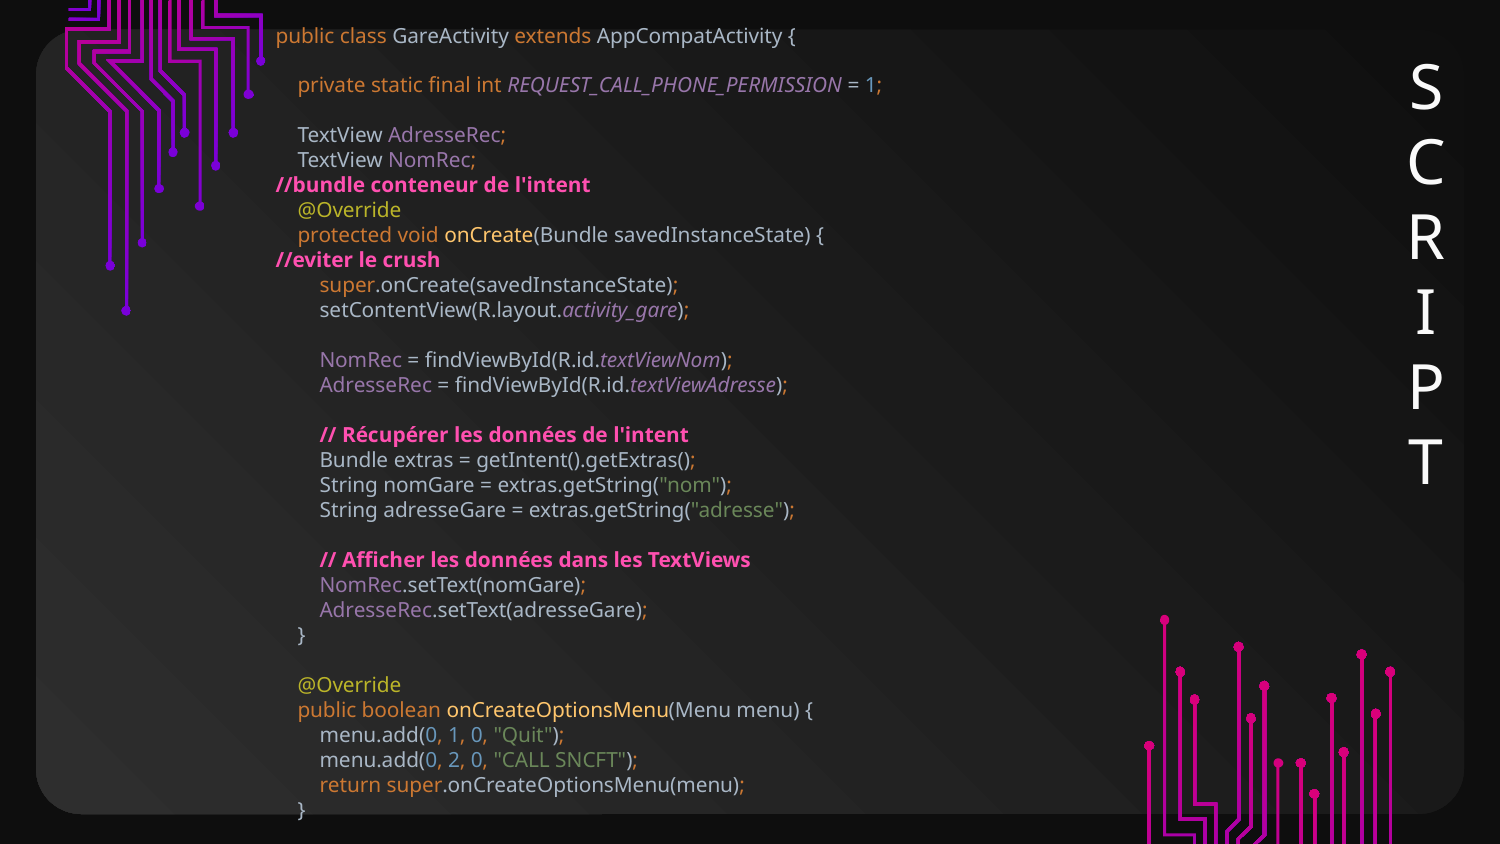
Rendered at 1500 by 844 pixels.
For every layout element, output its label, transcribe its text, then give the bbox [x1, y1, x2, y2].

text_box public class GareActivity extends AppCompatActivity { private static final int REQUEST_CALL_PHONE_PERMISSION = 1; TextView AdresseRec; TextView NomRec; //bundle conteneur de l'intent @Override protected void onCreate(Bundle savedInstanceState) { //eviter le crush super.onCreate(savedInstanceState); setContentView(R.layout.activity_gare); NomRec = findViewById(R.id.textViewNom); AdresseRec = findViewById(R.id.textViewAdresse); // Récupérer les données de l'intent Bundle extras = getIntent().getExtras(); String nomGare = extras.getString("nom"); String adresseGare = extras.getString("adresse"); // Afficher les données dans les TextViews NomRec.setText(nomGare); AdresseRec.setText(adresseGare); } @Override public boolean onCreateOptionsMenu(Menu menu) { menu.add(0, 1, 0, "Quit"); menu.add(0, 2, 0, "CALL SNCFT"); return super.onCreateOptionsMenu(menu); } [260, 14, 1240, 829]
title SCRIPT [1388, 32, 1464, 127]
